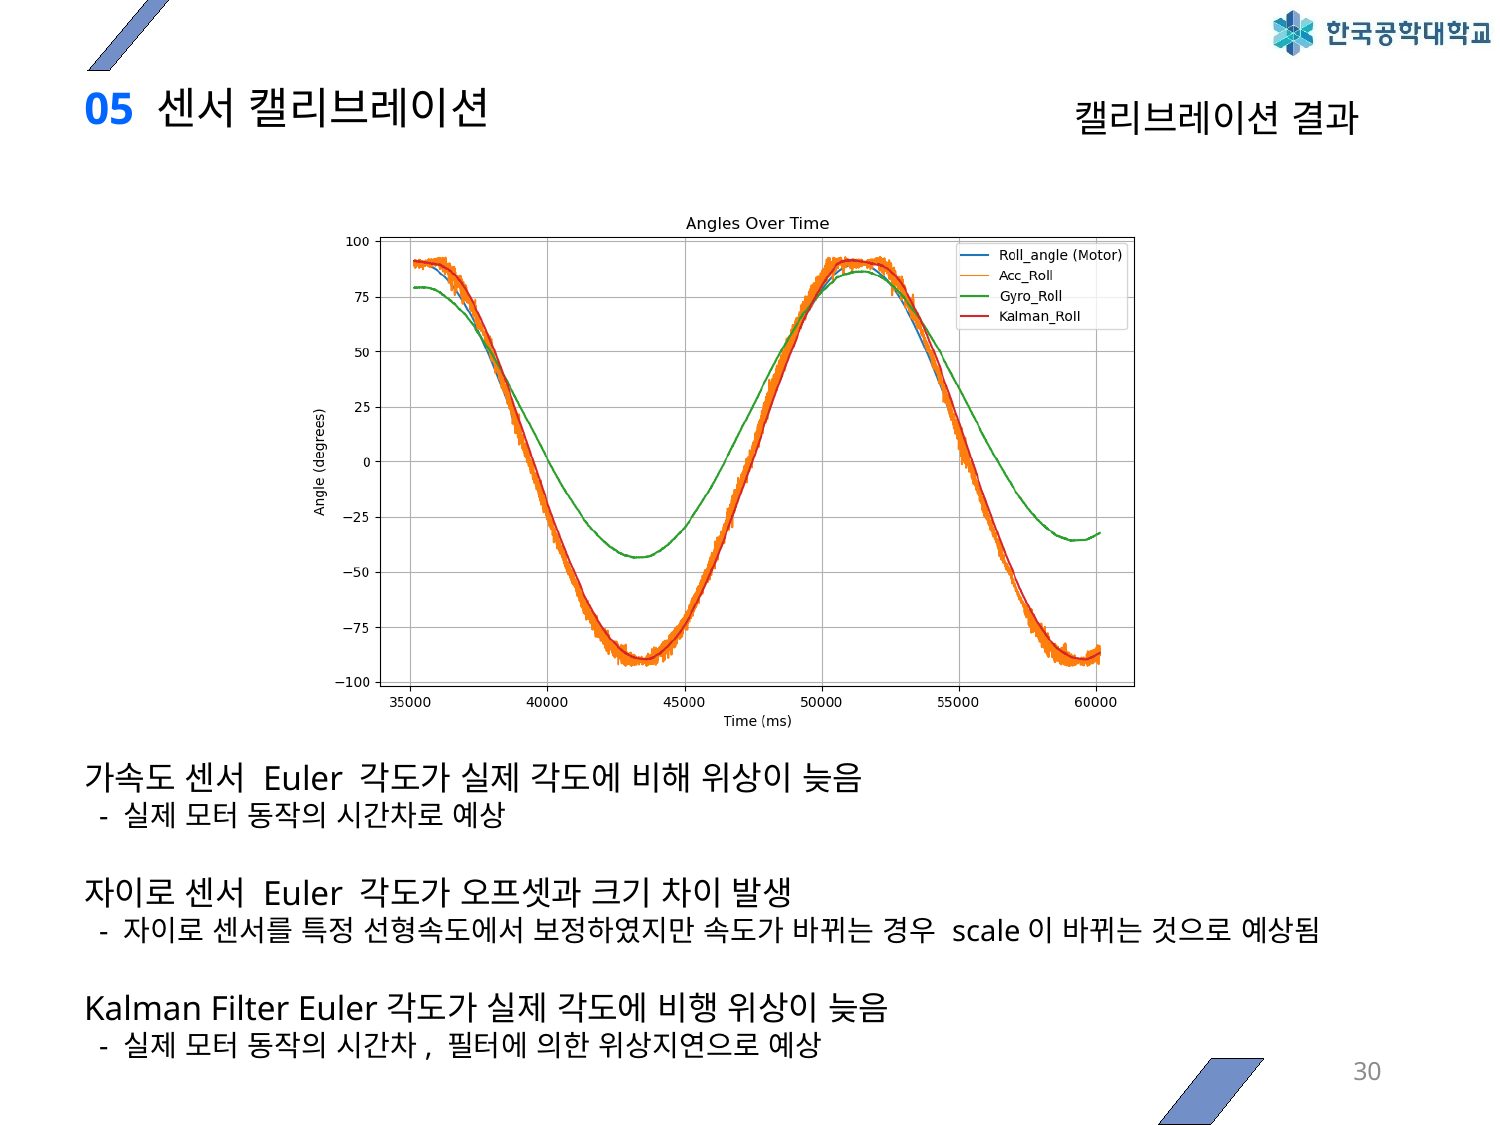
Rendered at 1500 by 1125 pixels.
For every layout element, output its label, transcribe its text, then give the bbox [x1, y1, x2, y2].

title 05 센서 캘리브레이션 [69, 78, 1420, 146]
picture [1267, 5, 1495, 61]
slide_number 30 [1059, 1070, 1397, 1103]
picture [258, 166, 1231, 750]
text_box 캘리브레이션 결과 [1059, 87, 1469, 147]
text_box 가속도 센서 Euler 각도가 실제 각도에 비해 위상이 늦음 - 실제 모터 동작의 시간차로 예상 자이로 센서 Euler 각도가 오프셋과 크기 차이 발생 - 자이로 센서를 특정 선형속도에서 보정하였지만 속도가 바뀌는 경우 scale이 바뀌는 것으로 예상됨 Kalman Filter Euler각도가 실제 각도에 비행 위상이 늦음 - 실제 모터 동작의 시간차, 필터에 의한 위상지연으로 예상 [69, 749, 1469, 1070]
